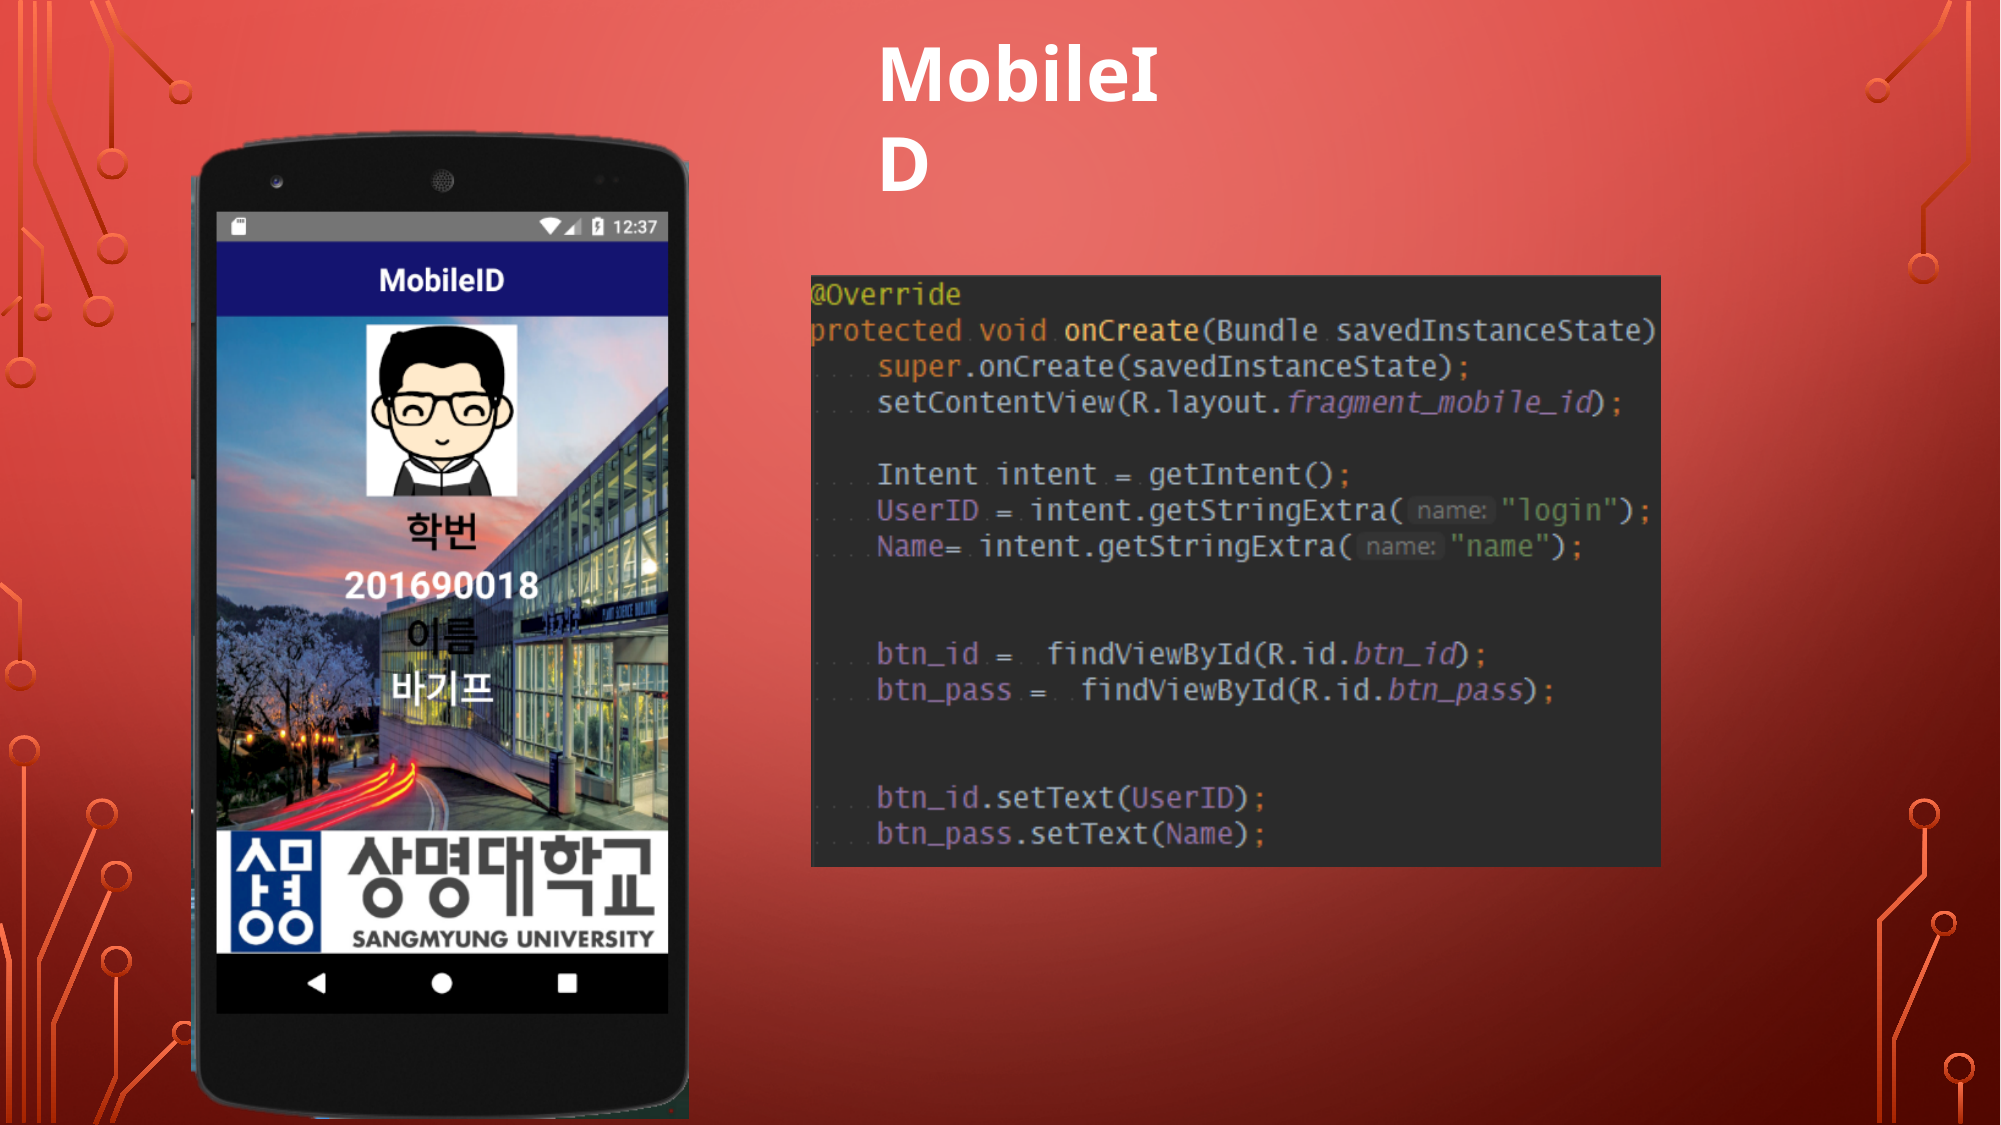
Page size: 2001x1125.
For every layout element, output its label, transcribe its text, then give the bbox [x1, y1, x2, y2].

picture [191, 125, 689, 1119]
text_box MobileID [861, 19, 1197, 215]
picture [811, 275, 1661, 867]
